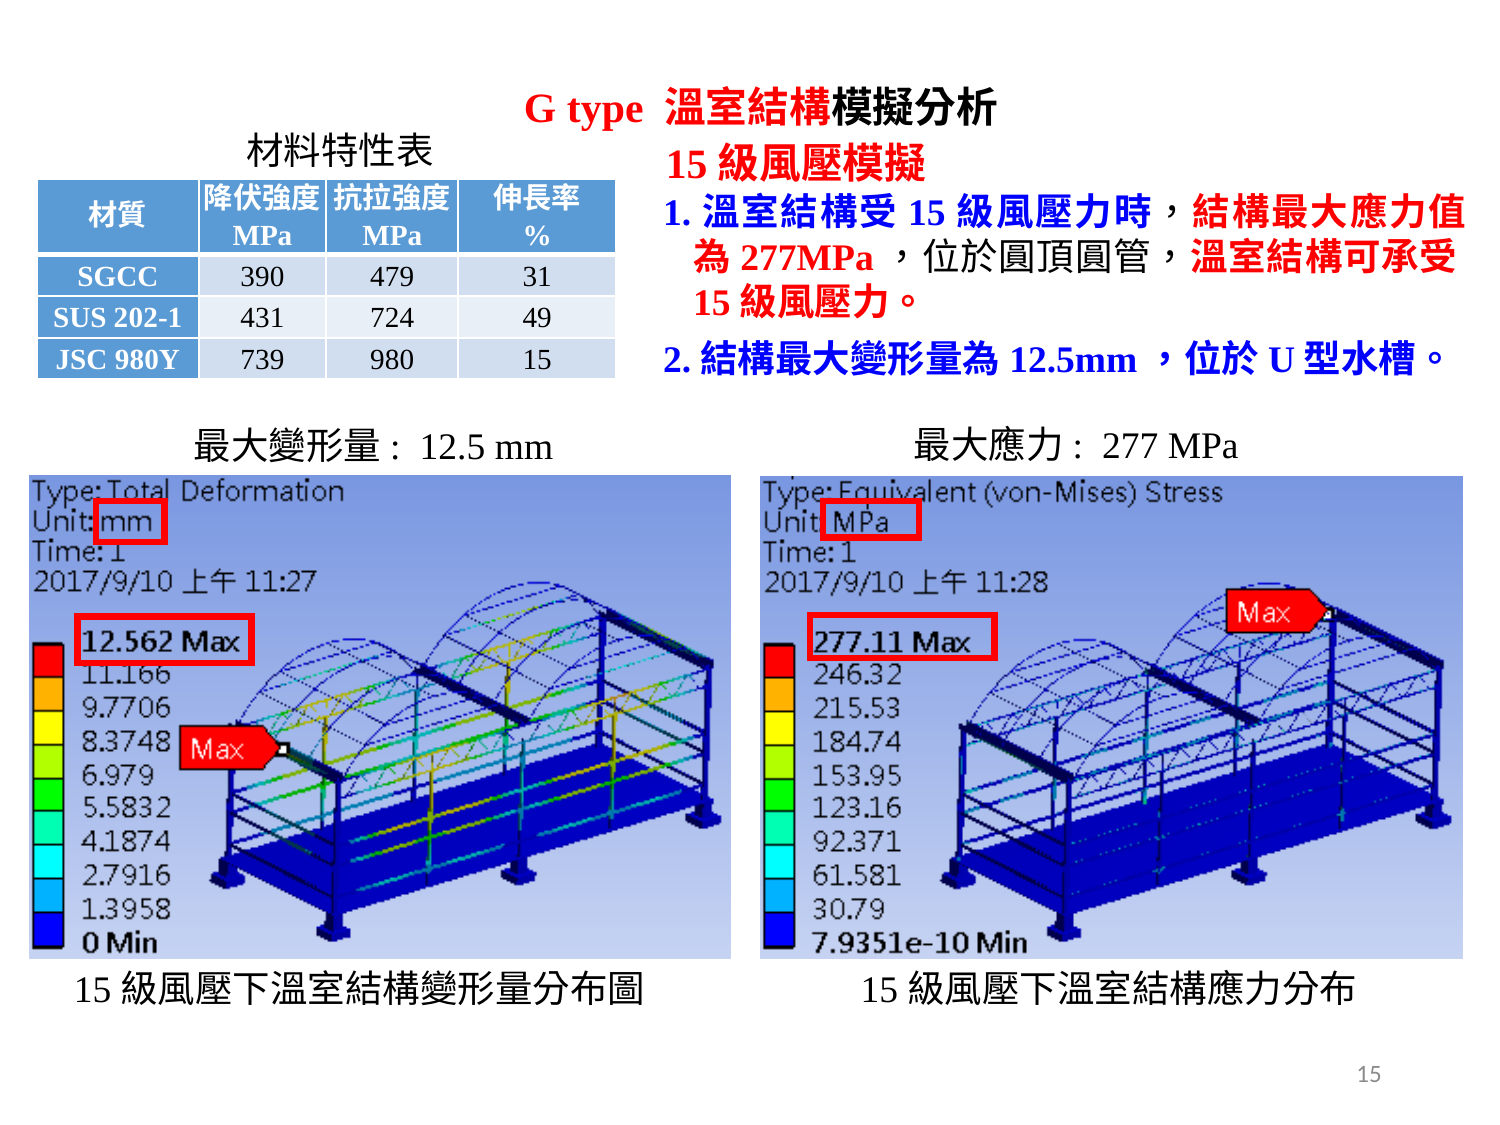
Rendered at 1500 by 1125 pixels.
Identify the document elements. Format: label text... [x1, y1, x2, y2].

table_header 伸長率 % [459, 180, 615, 252]
table_cell JSC 980Y [38, 339, 198, 378]
table_cell 739 [200, 339, 325, 378]
table_cell 431 [200, 297, 325, 337]
table_header 材質 [38, 180, 198, 252]
table_cell 479 [327, 257, 457, 295]
text_box 1.溫室結構受15級風壓力時，結構最大應力值為277MPa，位於圓頂圓管，溫室結構可承受15級風壓力。 2.結構最大變形量為12.5mm，位於U型水槽。 [648, 180, 1482, 388]
table_header 抗拉強度 MPa [327, 180, 457, 252]
table_cell 31 [459, 257, 615, 295]
table_cell 15 [459, 339, 615, 378]
table_cell SGCC [38, 257, 198, 295]
slide_number 15 [1059, 1042, 1397, 1103]
table_cell 49 [459, 297, 615, 337]
text_box 15級風壓下溫室結構應力分布 [744, 957, 1474, 1018]
text_box G type 溫室結構模擬分析 [95, 73, 1426, 180]
text_box 最大變形量: 12.5 mm [57, 414, 690, 475]
table_cell 980 [327, 339, 457, 378]
table_cell 724 [327, 297, 457, 337]
text_box 15級風壓下溫室結構變形量分布圖 [10, 957, 708, 1018]
picture [29, 475, 731, 959]
text_box 最大應力: 277 MPa [730, 413, 1422, 474]
table_cell SUS 202-1 [38, 297, 198, 337]
table_cell 390 [200, 257, 325, 295]
picture [760, 476, 1463, 959]
table_header 降伏強度 MPa [200, 180, 325, 252]
